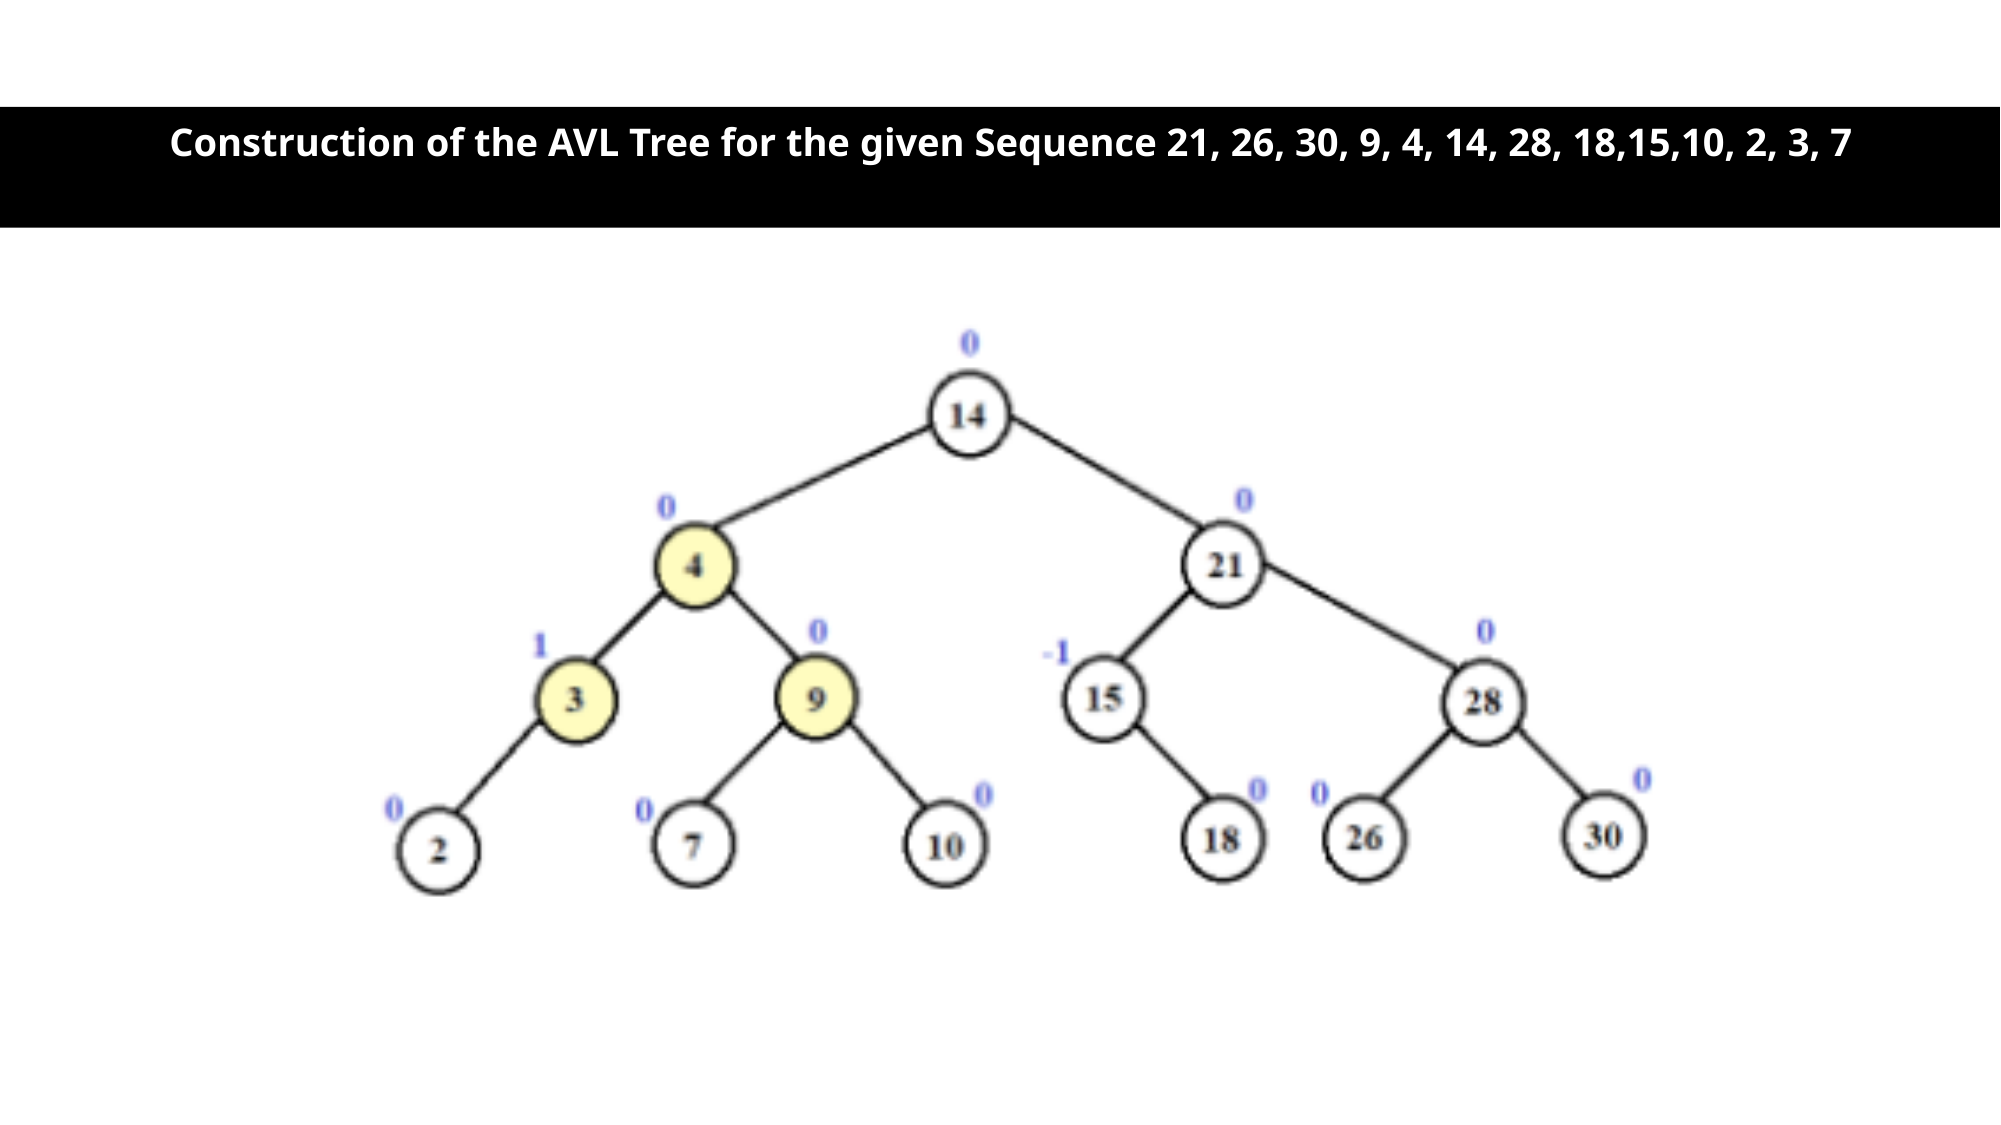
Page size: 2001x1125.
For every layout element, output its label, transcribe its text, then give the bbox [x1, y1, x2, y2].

title Construction of the AVL Tree for the given Sequence 21, 26, 30, 9, 4, 14, 28, 18,15,10, 2, 3, 7 [91, 105, 1931, 228]
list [277, 274, 1723, 996]
text_box [0, 106, 2000, 229]
